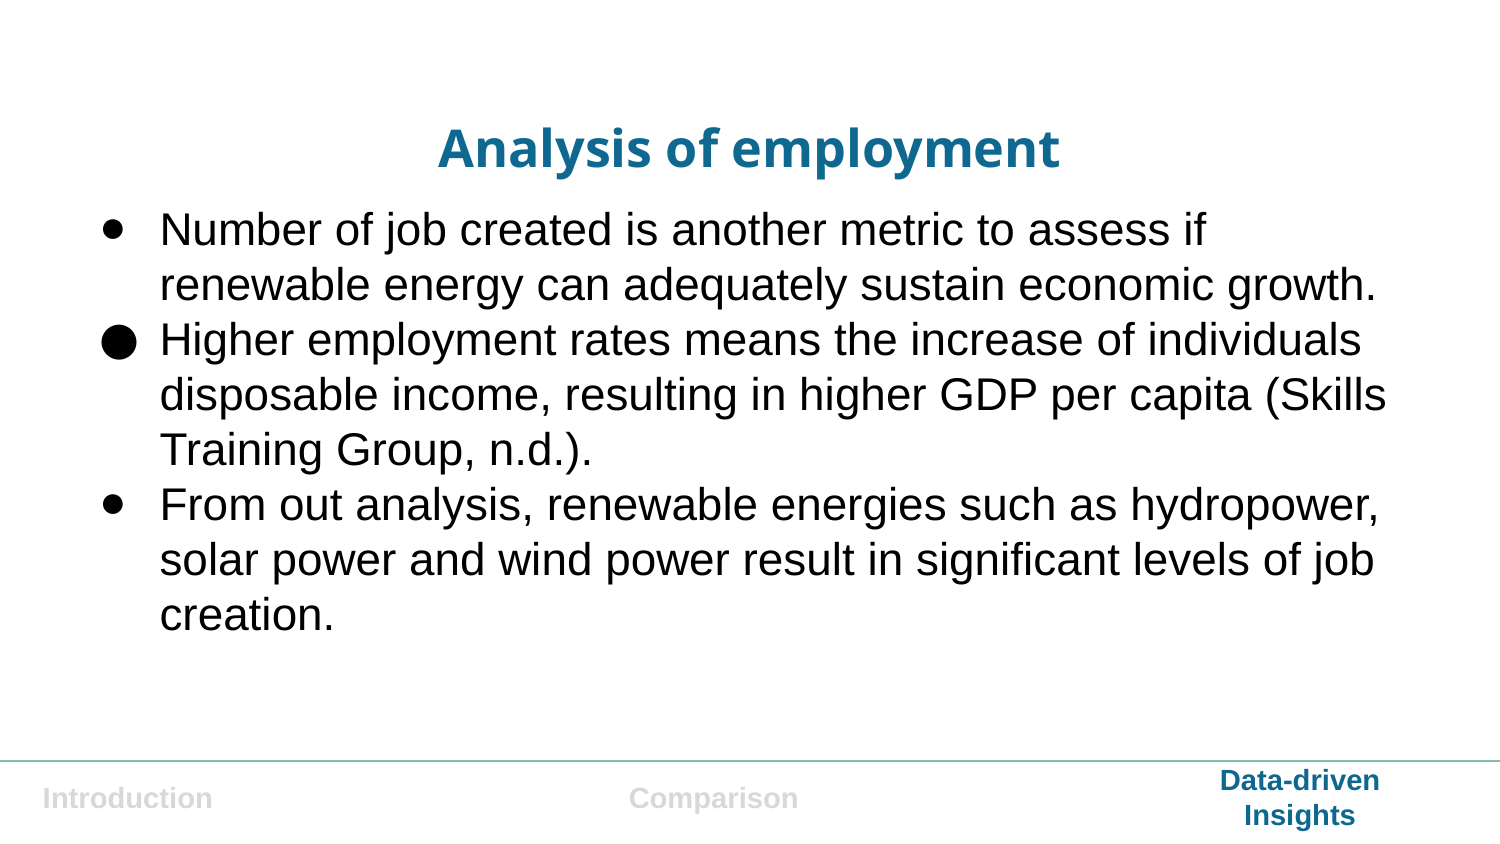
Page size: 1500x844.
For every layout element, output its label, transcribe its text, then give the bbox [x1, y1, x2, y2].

title Analysis of employment [162, 107, 1338, 184]
text_box [989, 191, 1500, 258]
text_box Number of job created is another metric to assess if renewable energy can adequately sustain economic growth. Higher employment rates means the increase of individuals disposable income, resulting in higher GDP per capita (Skills Training Group, n.d.). From out analysis, renewable energies such as hydropower, solar power and wind power result in significant levels of job creation. [69, 184, 1431, 655]
